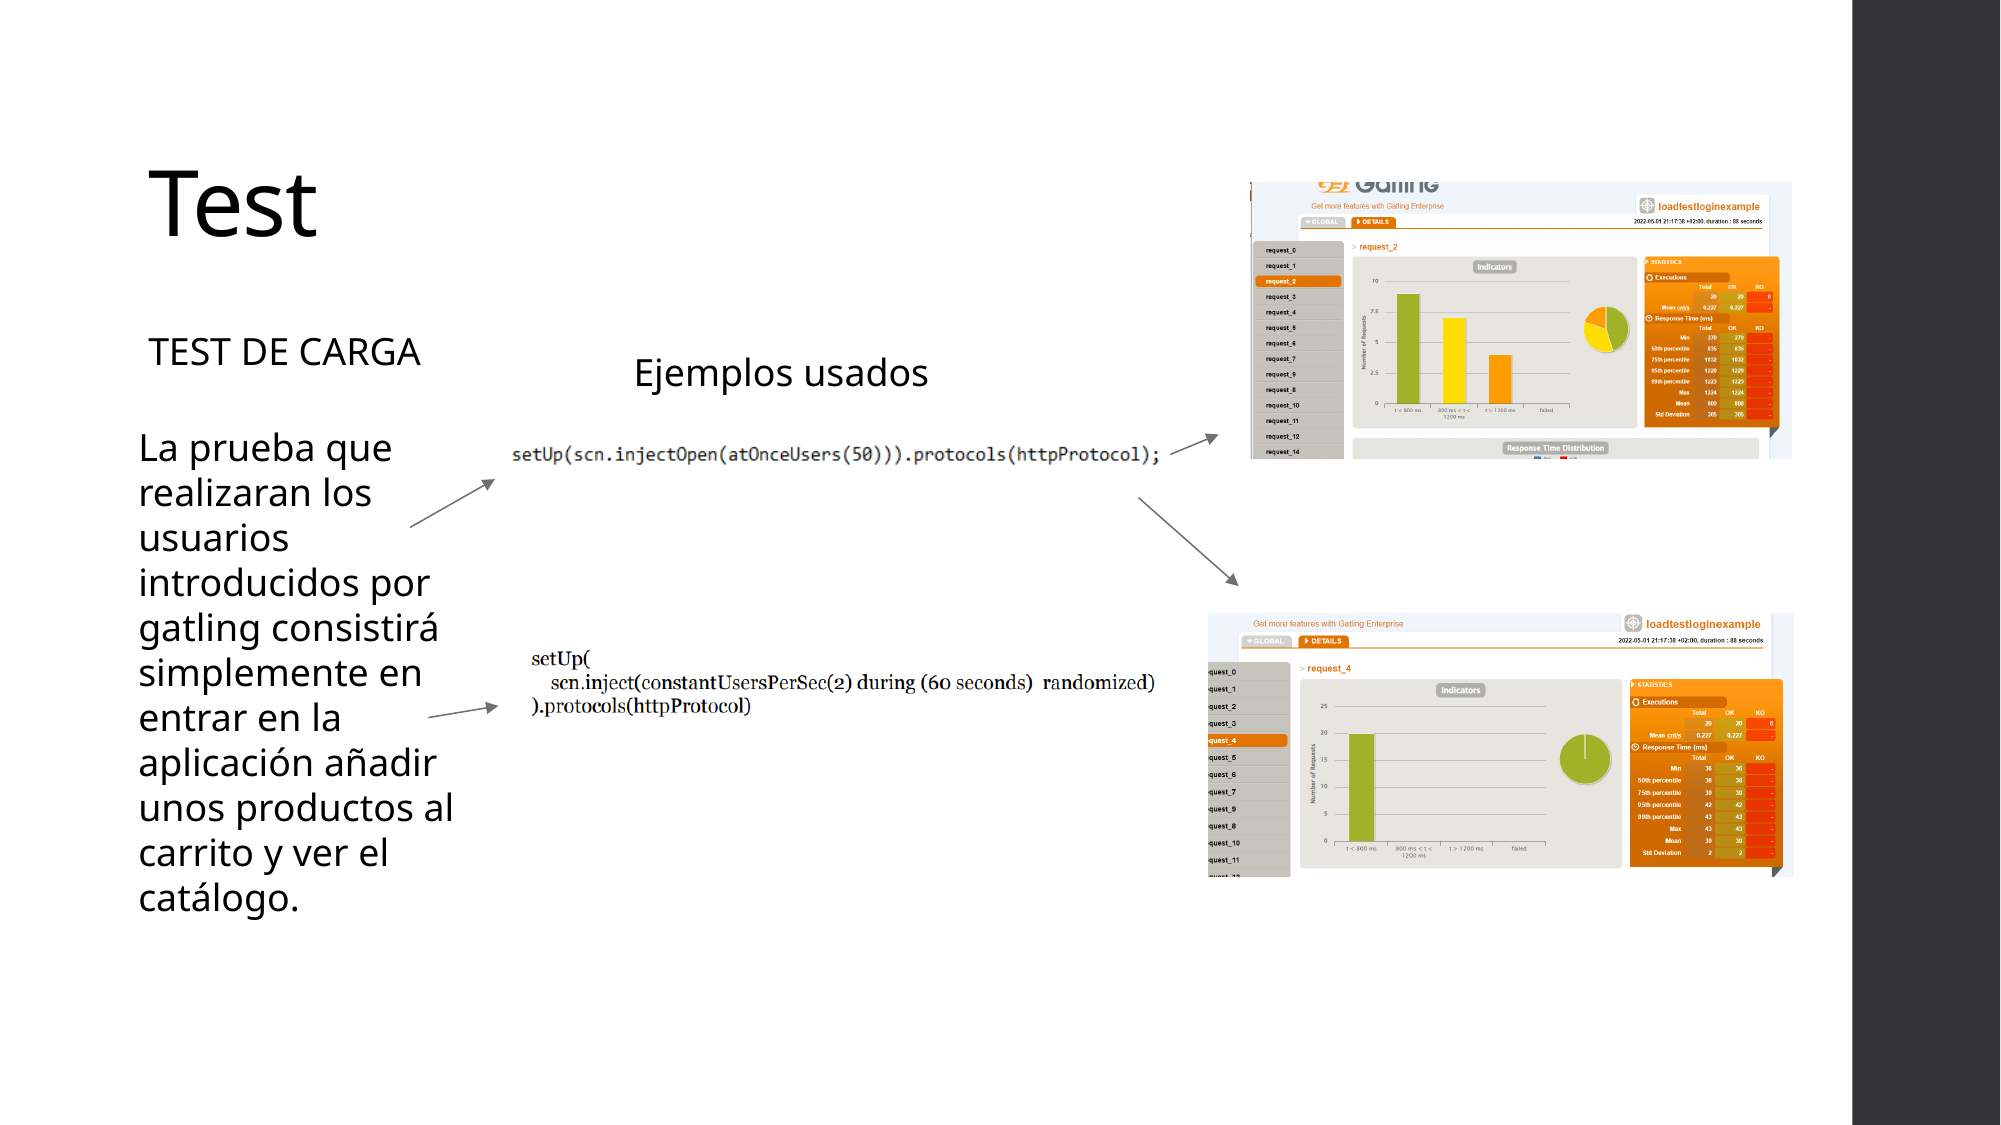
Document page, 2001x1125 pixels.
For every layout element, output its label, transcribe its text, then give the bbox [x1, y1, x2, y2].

picture [1250, 182, 1793, 459]
text_box TEST DE CARGA [133, 319, 1062, 474]
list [1208, 613, 1794, 878]
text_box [1169, 434, 1219, 455]
title Test [133, 0, 1062, 264]
text_box Ejemplos usados [618, 341, 1069, 402]
picture [524, 650, 1162, 717]
text_box La prueba que realizaran los usuarios introducidos por gatling consistirá simplemente en entrar en la aplicación añadir unos productos al carrito y ver el catálogo. [123, 416, 474, 927]
text_box TEST DE CARGA [133, 482, 1062, 931]
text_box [428, 705, 499, 718]
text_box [409, 478, 496, 528]
picture [499, 435, 1169, 474]
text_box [1138, 497, 1239, 587]
